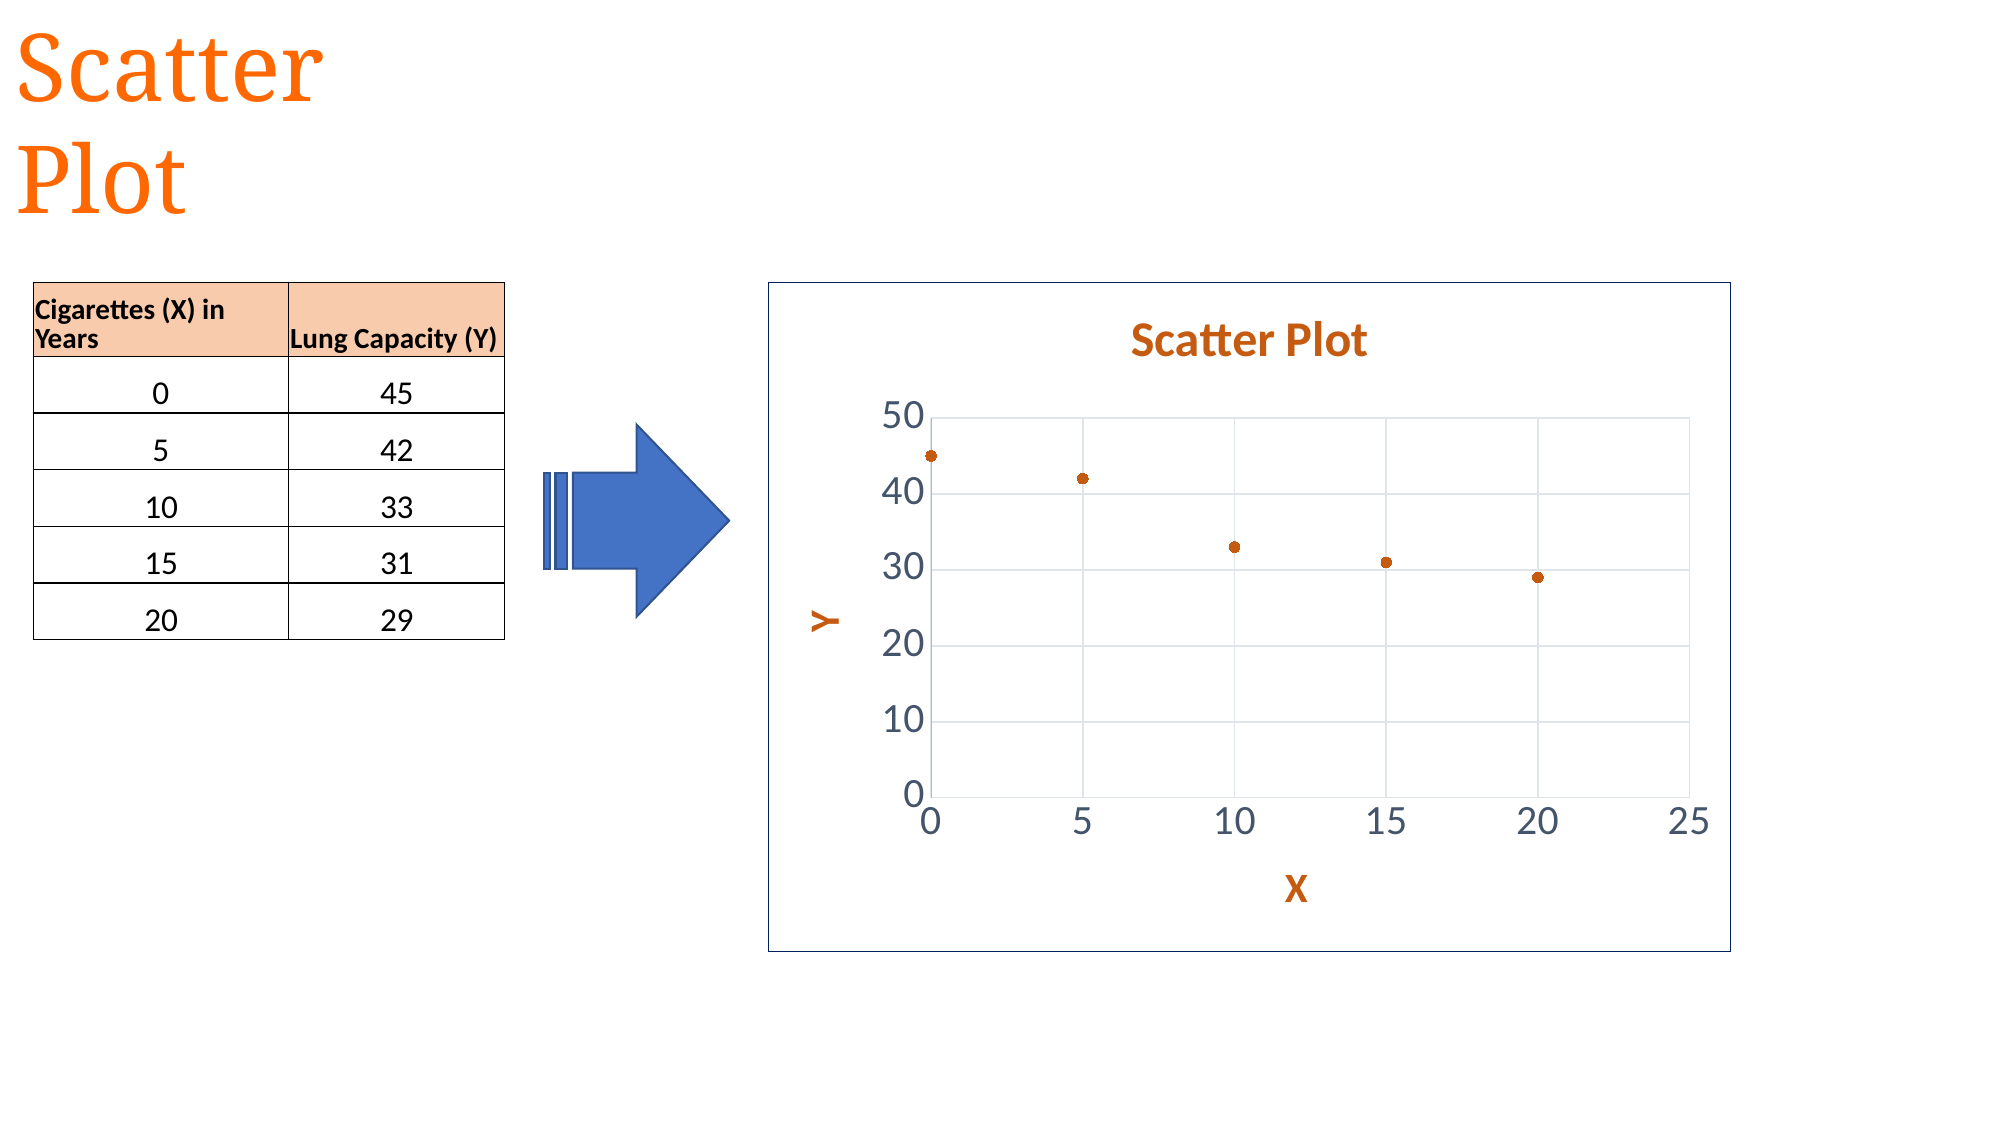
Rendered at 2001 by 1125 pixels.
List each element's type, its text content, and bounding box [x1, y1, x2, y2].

text_box [544, 472, 550, 569]
text_box [555, 472, 568, 569]
table_cell 31 [289, 527, 504, 582]
table_cell 10 [34, 470, 288, 526]
table_cell 20 [34, 584, 288, 639]
table_header Cigarettes (X) in Years [34, 283, 288, 356]
table_cell 42 [289, 414, 504, 469]
text_box [572, 424, 730, 617]
table_cell 29 [289, 584, 504, 639]
text_box Scatter Plot [0, 0, 455, 240]
table_cell 5 [34, 414, 288, 469]
table_cell 15 [34, 527, 288, 582]
chart [768, 282, 1731, 952]
table_header Lung Capacity (Y) [289, 283, 504, 356]
table_cell 0 [34, 357, 288, 412]
table_cell 33 [289, 470, 504, 526]
table_cell 45 [289, 357, 504, 412]
